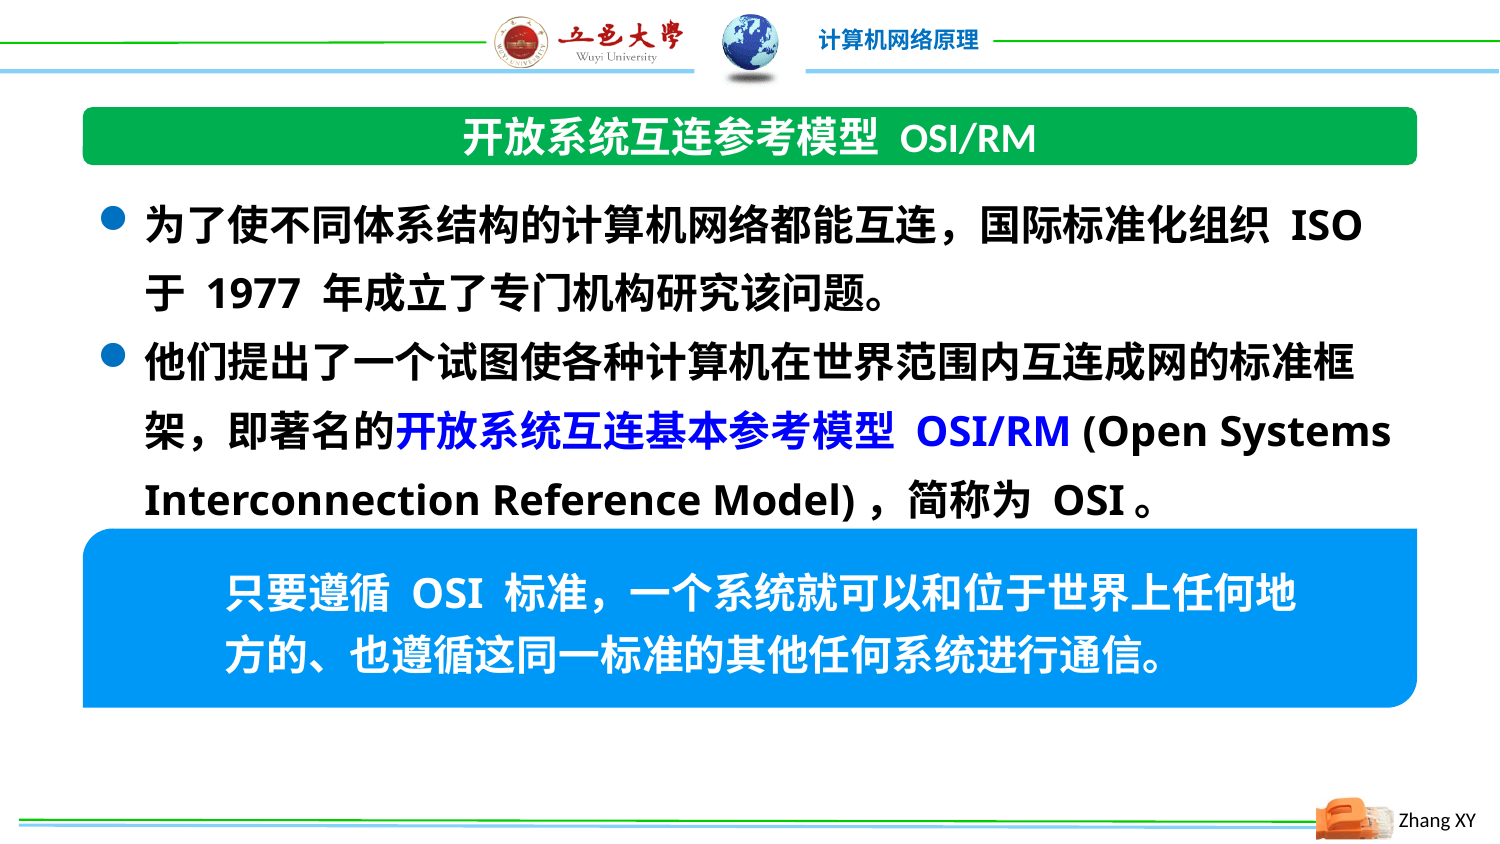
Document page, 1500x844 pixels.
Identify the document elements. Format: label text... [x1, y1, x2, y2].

text_box [80, 526, 1420, 710]
text_box [82, 107, 448, 166]
text_box 只要遵循 OSI 标准，一个系统就可以和位于世界上任何地方的、也遵循这同一标准的其他任何系统进行通信。 [209, 546, 1326, 687]
picture [1316, 796, 1394, 840]
text_box [1052, 107, 1418, 166]
text_box 为了使不同体系结构的计算机网络都能互连，国际标准化组织 ISO 于 1977 年成立了专门机构研究该问题。 他们提出了一个试图使各种计算机在世界范围内互连成网的标准框架，即著名的开放系统互连基本参考模型 OSI/RM (Open Systems Interconnection Reference Model)，简称为 OSI。 [82, 172, 1418, 531]
picture [720, 12, 780, 88]
picture [494, 15, 697, 69]
text_box 开放系统互连参考模型 OSI/RM [448, 103, 1052, 168]
